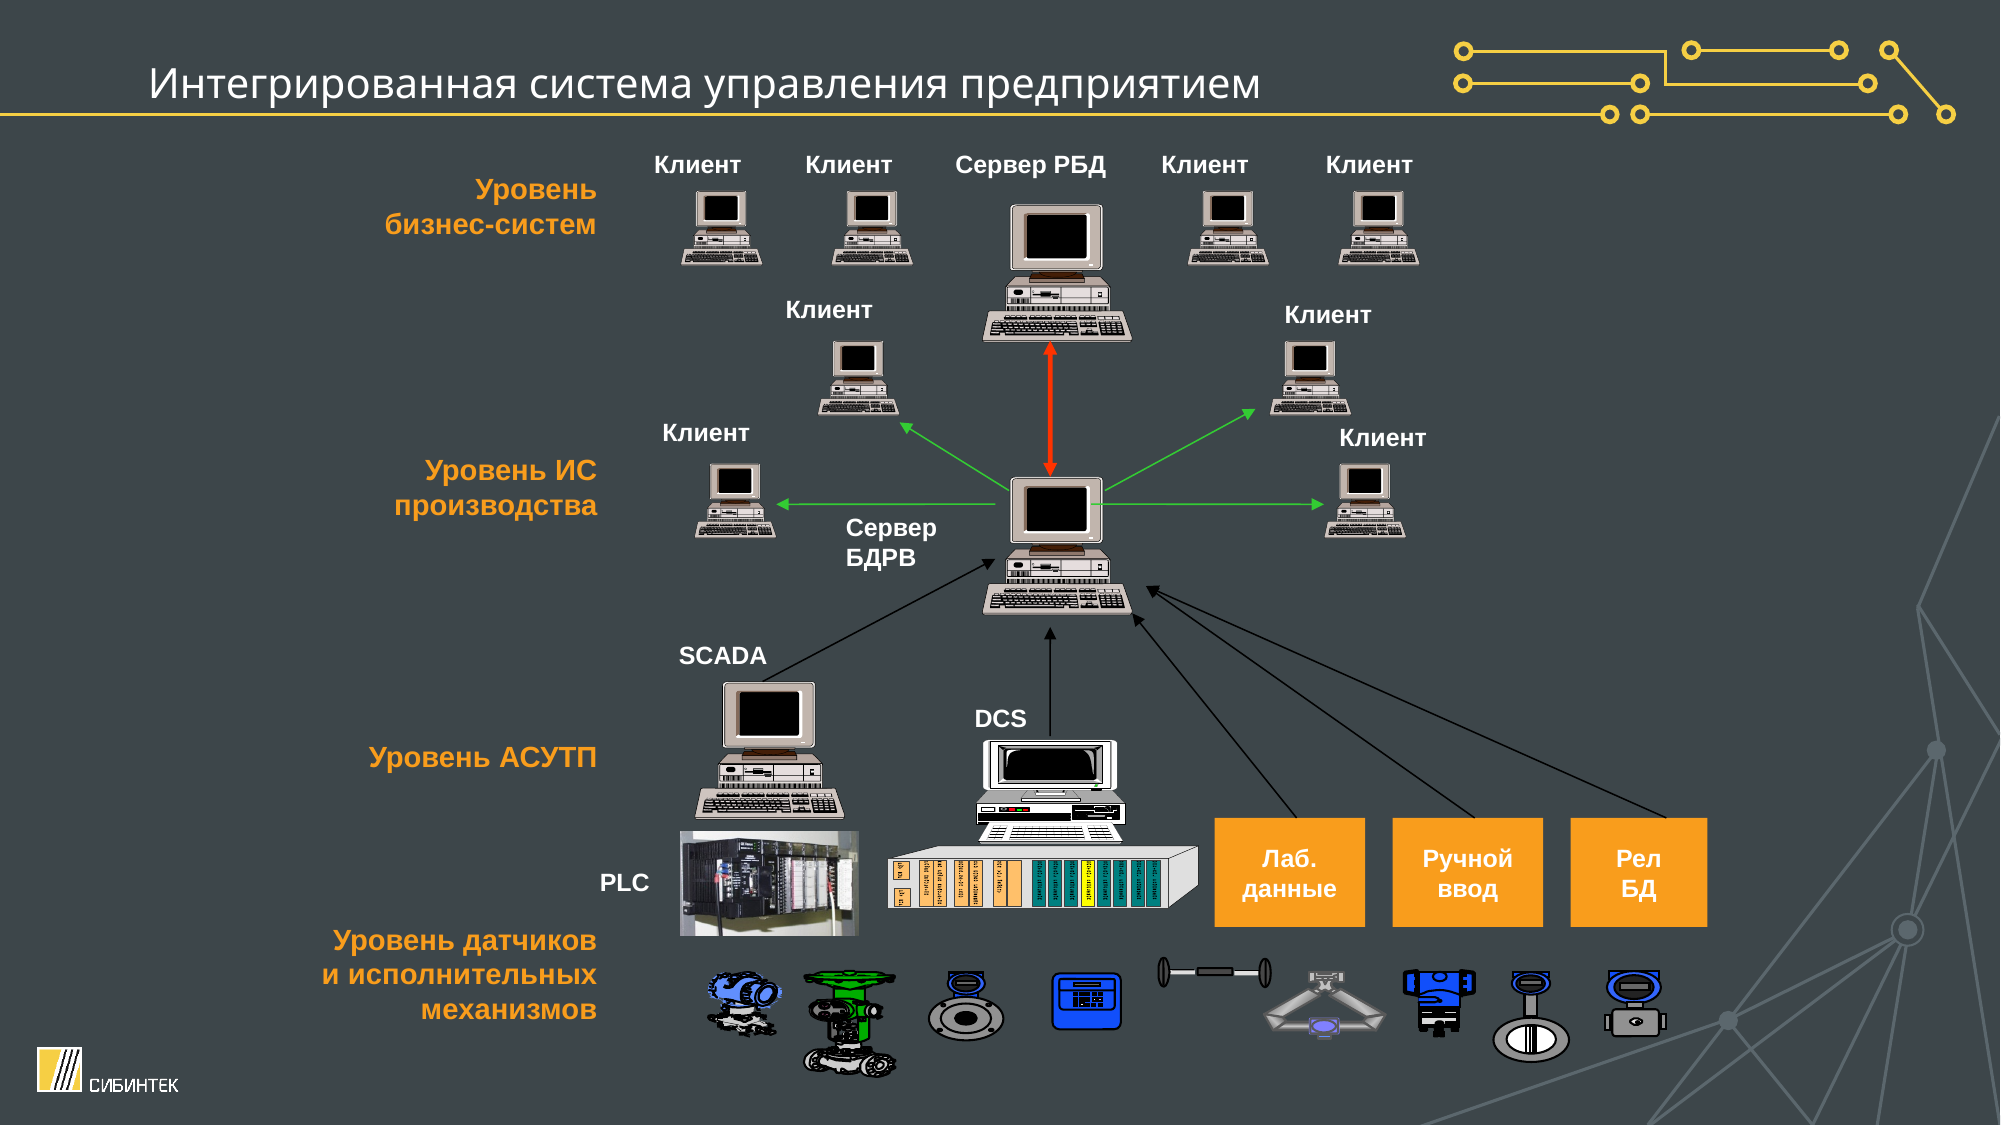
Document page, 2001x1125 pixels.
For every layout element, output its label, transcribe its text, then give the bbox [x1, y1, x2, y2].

picture [37, 1047, 179, 1092]
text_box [269, 141, 1708, 1078]
title Интегрированная система управления предприятием [132, 45, 1858, 125]
